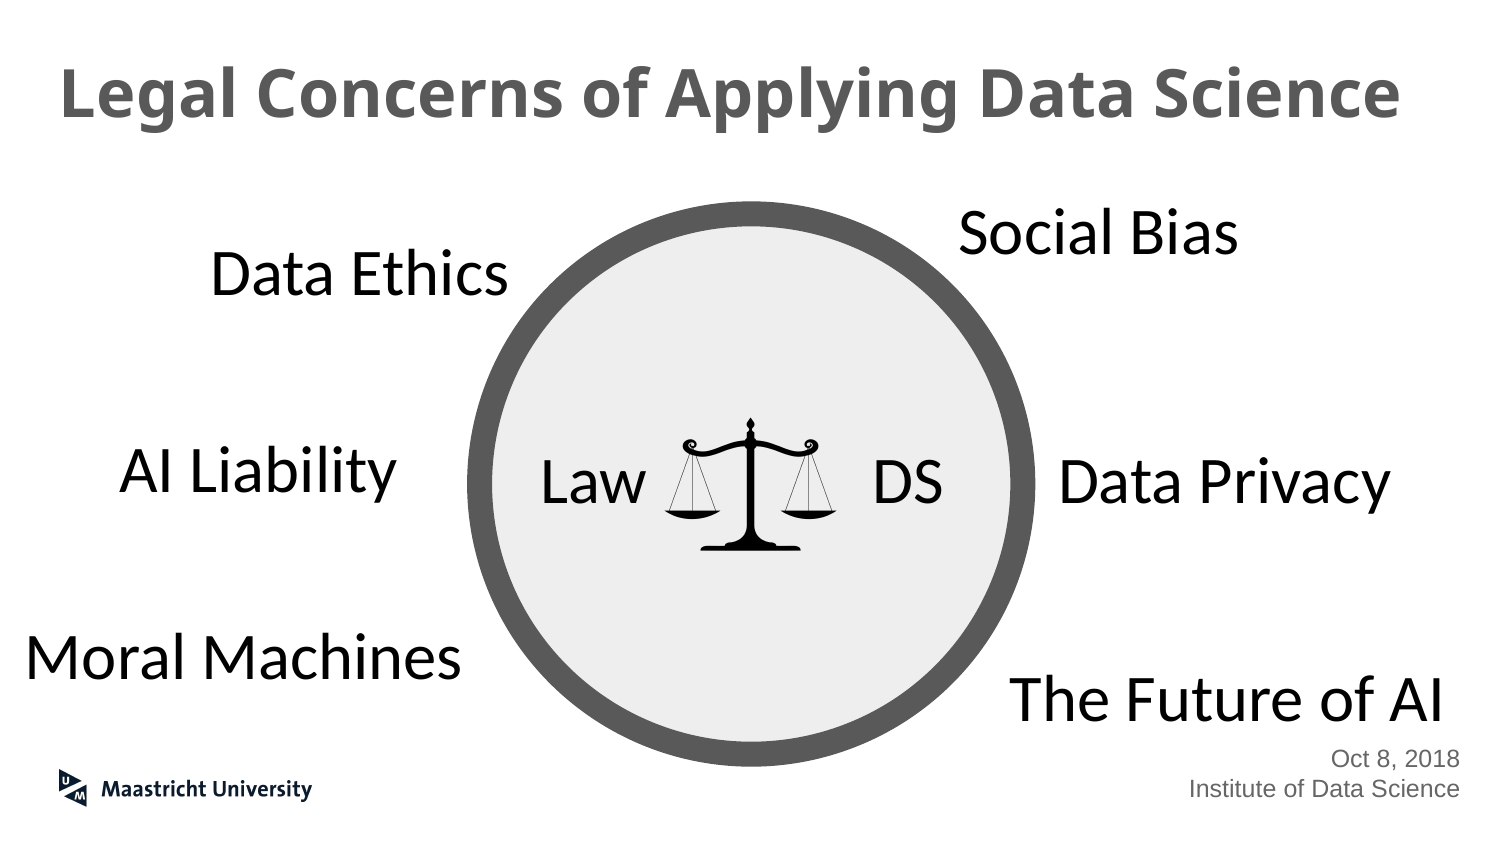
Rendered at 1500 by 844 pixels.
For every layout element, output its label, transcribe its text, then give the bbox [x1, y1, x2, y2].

picture [663, 416, 837, 552]
title Legal Concerns of Applying Data Science [59, 50, 1425, 144]
text_box AI Liability [104, 410, 447, 510]
text_box The Future of AI [994, 639, 1500, 740]
text_box Data Ethics [195, 213, 538, 314]
text_box Moral Machines [10, 597, 526, 697]
text_box Oct 8, 2018 Institute of Data Science [1047, 727, 1476, 821]
text_box Data Privacy [1043, 421, 1459, 522]
text_box [479, 213, 1023, 755]
text_box Law DS [840, 421, 978, 522]
text_box Social Bias [943, 173, 1325, 273]
picture [59, 759, 322, 822]
text_box Law DS [525, 421, 658, 522]
